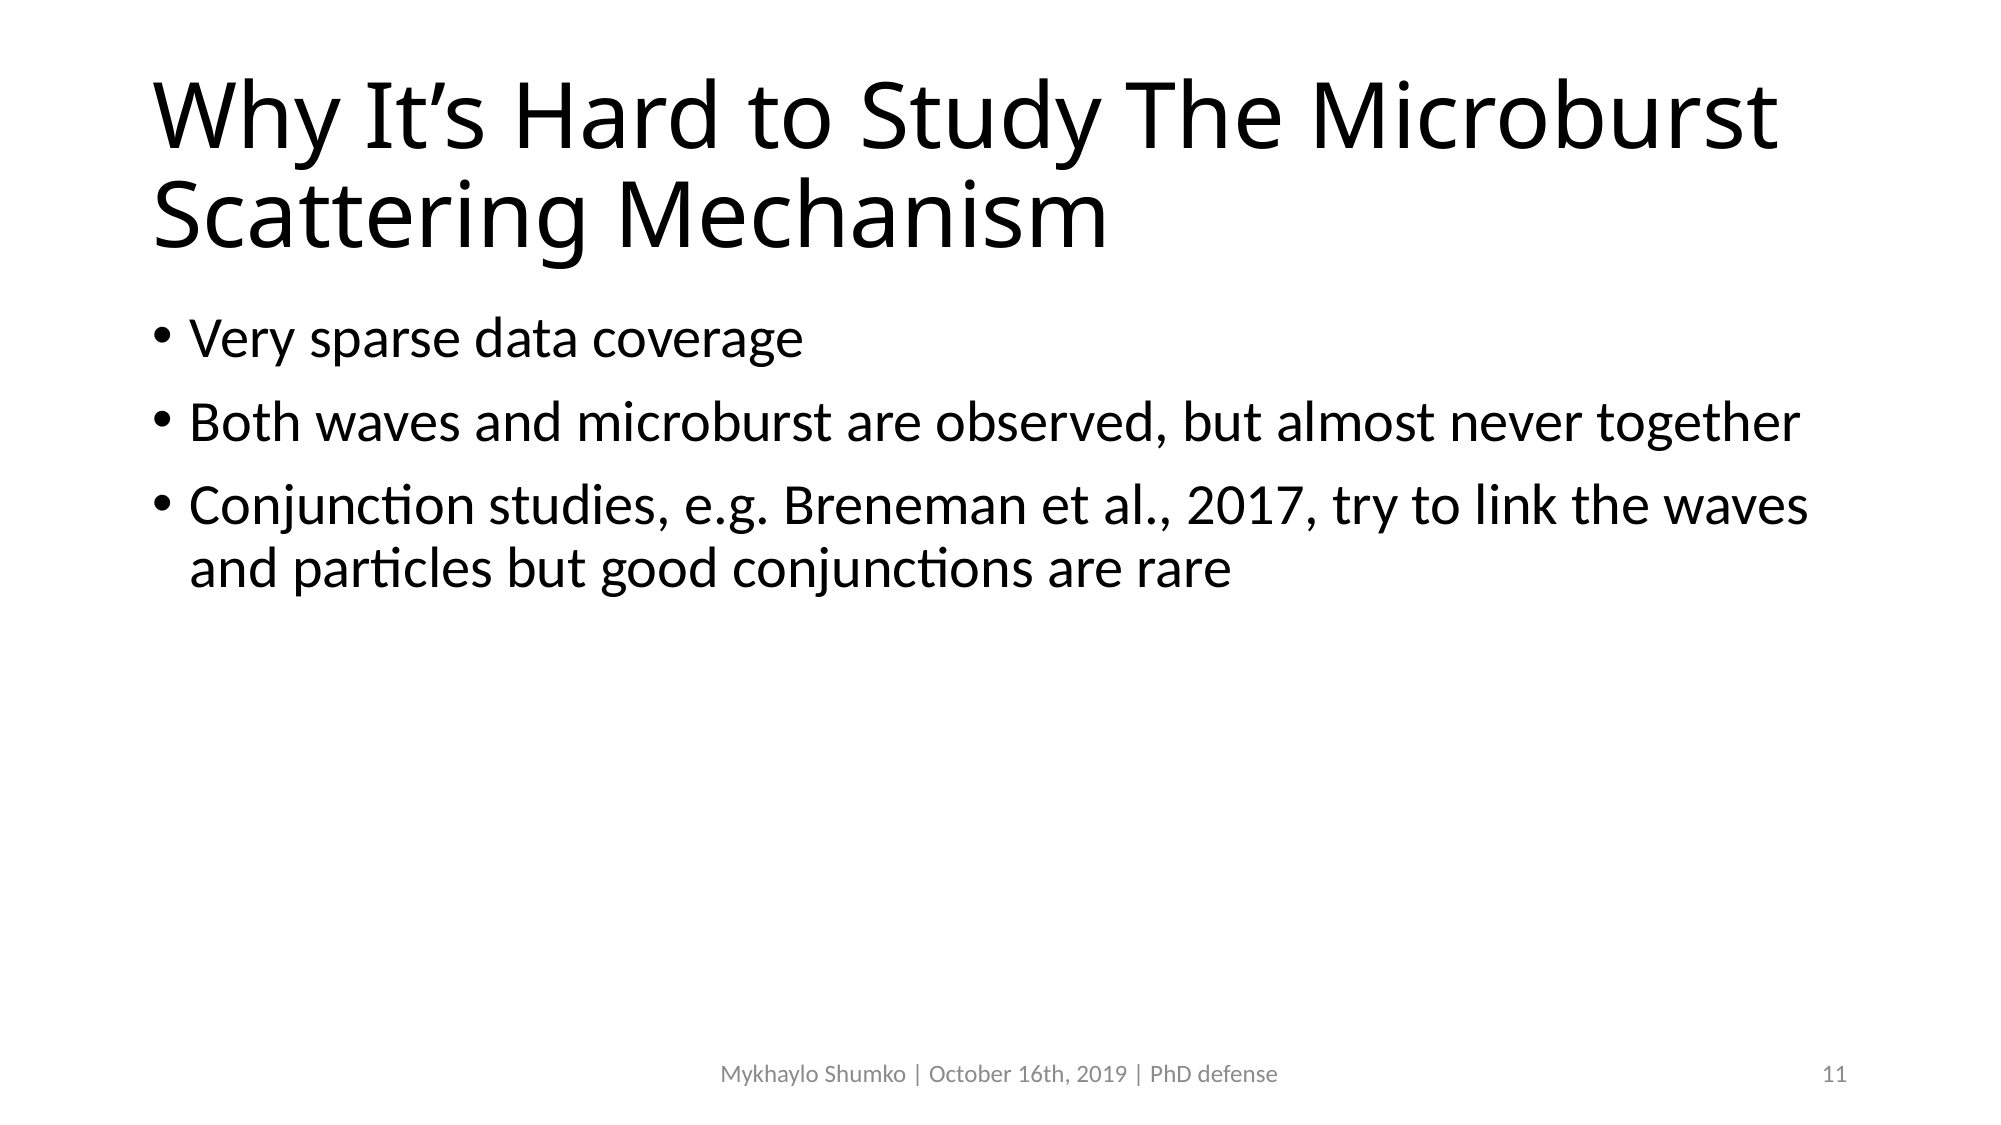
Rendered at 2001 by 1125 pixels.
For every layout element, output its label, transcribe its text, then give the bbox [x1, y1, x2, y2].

list Very sparse data coverage Both waves and microburst are observed, but almost never together Conjunction studies, e.g. Breneman et al., 2017, try to link the waves and particles but good conjunctions are rare [137, 299, 1863, 1014]
footer Mykhaylo Shumko | October 16th, 2019 | PhD defense [662, 1042, 1338, 1103]
slide_number 11 [1412, 1042, 1863, 1103]
title Why It’s Hard to Study The Microburst Scattering Mechanism [137, 59, 1863, 278]
